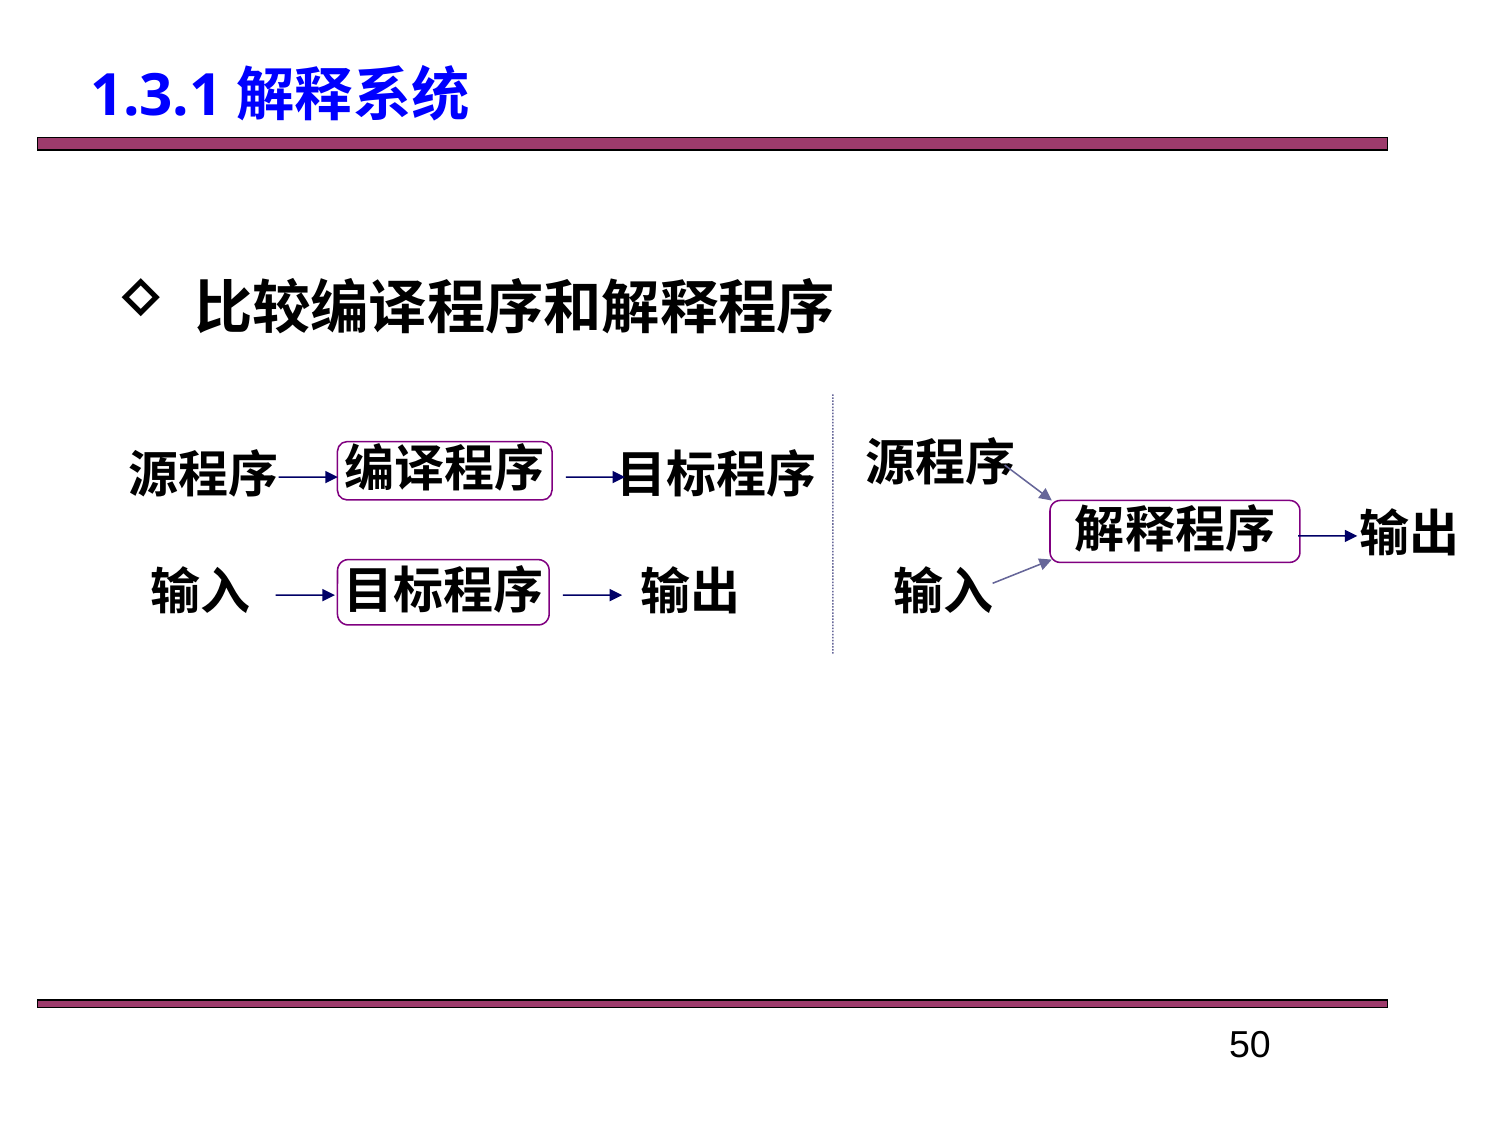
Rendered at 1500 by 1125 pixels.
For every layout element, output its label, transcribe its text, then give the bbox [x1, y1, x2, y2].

text_box 编译程序 [337, 441, 553, 500]
text_box [1298, 529, 1358, 543]
text_box [992, 558, 1052, 584]
text_box 解释程序 [1050, 500, 1300, 563]
text_box 输出 [1344, 500, 1475, 570]
text_box 源程序 [113, 441, 294, 511]
text_box 源程序 [850, 429, 1031, 499]
text_box [565, 470, 625, 484]
text_box 输入 [878, 559, 1009, 629]
text_box 目标程序 [601, 441, 831, 511]
text_box 目标程序 [337, 559, 550, 625]
text_box 50 [1074, 1012, 1425, 1075]
text_box 输出 [625, 559, 756, 629]
text_box [275, 588, 335, 602]
text_box 比较编译程序和解释程序 [99, 262, 974, 348]
text_box [278, 470, 338, 484]
title 1.3.1解释系统 [75, 50, 1425, 105]
text_box [562, 588, 623, 602]
text_box [1004, 464, 1052, 501]
text_box 输入 [135, 559, 266, 629]
